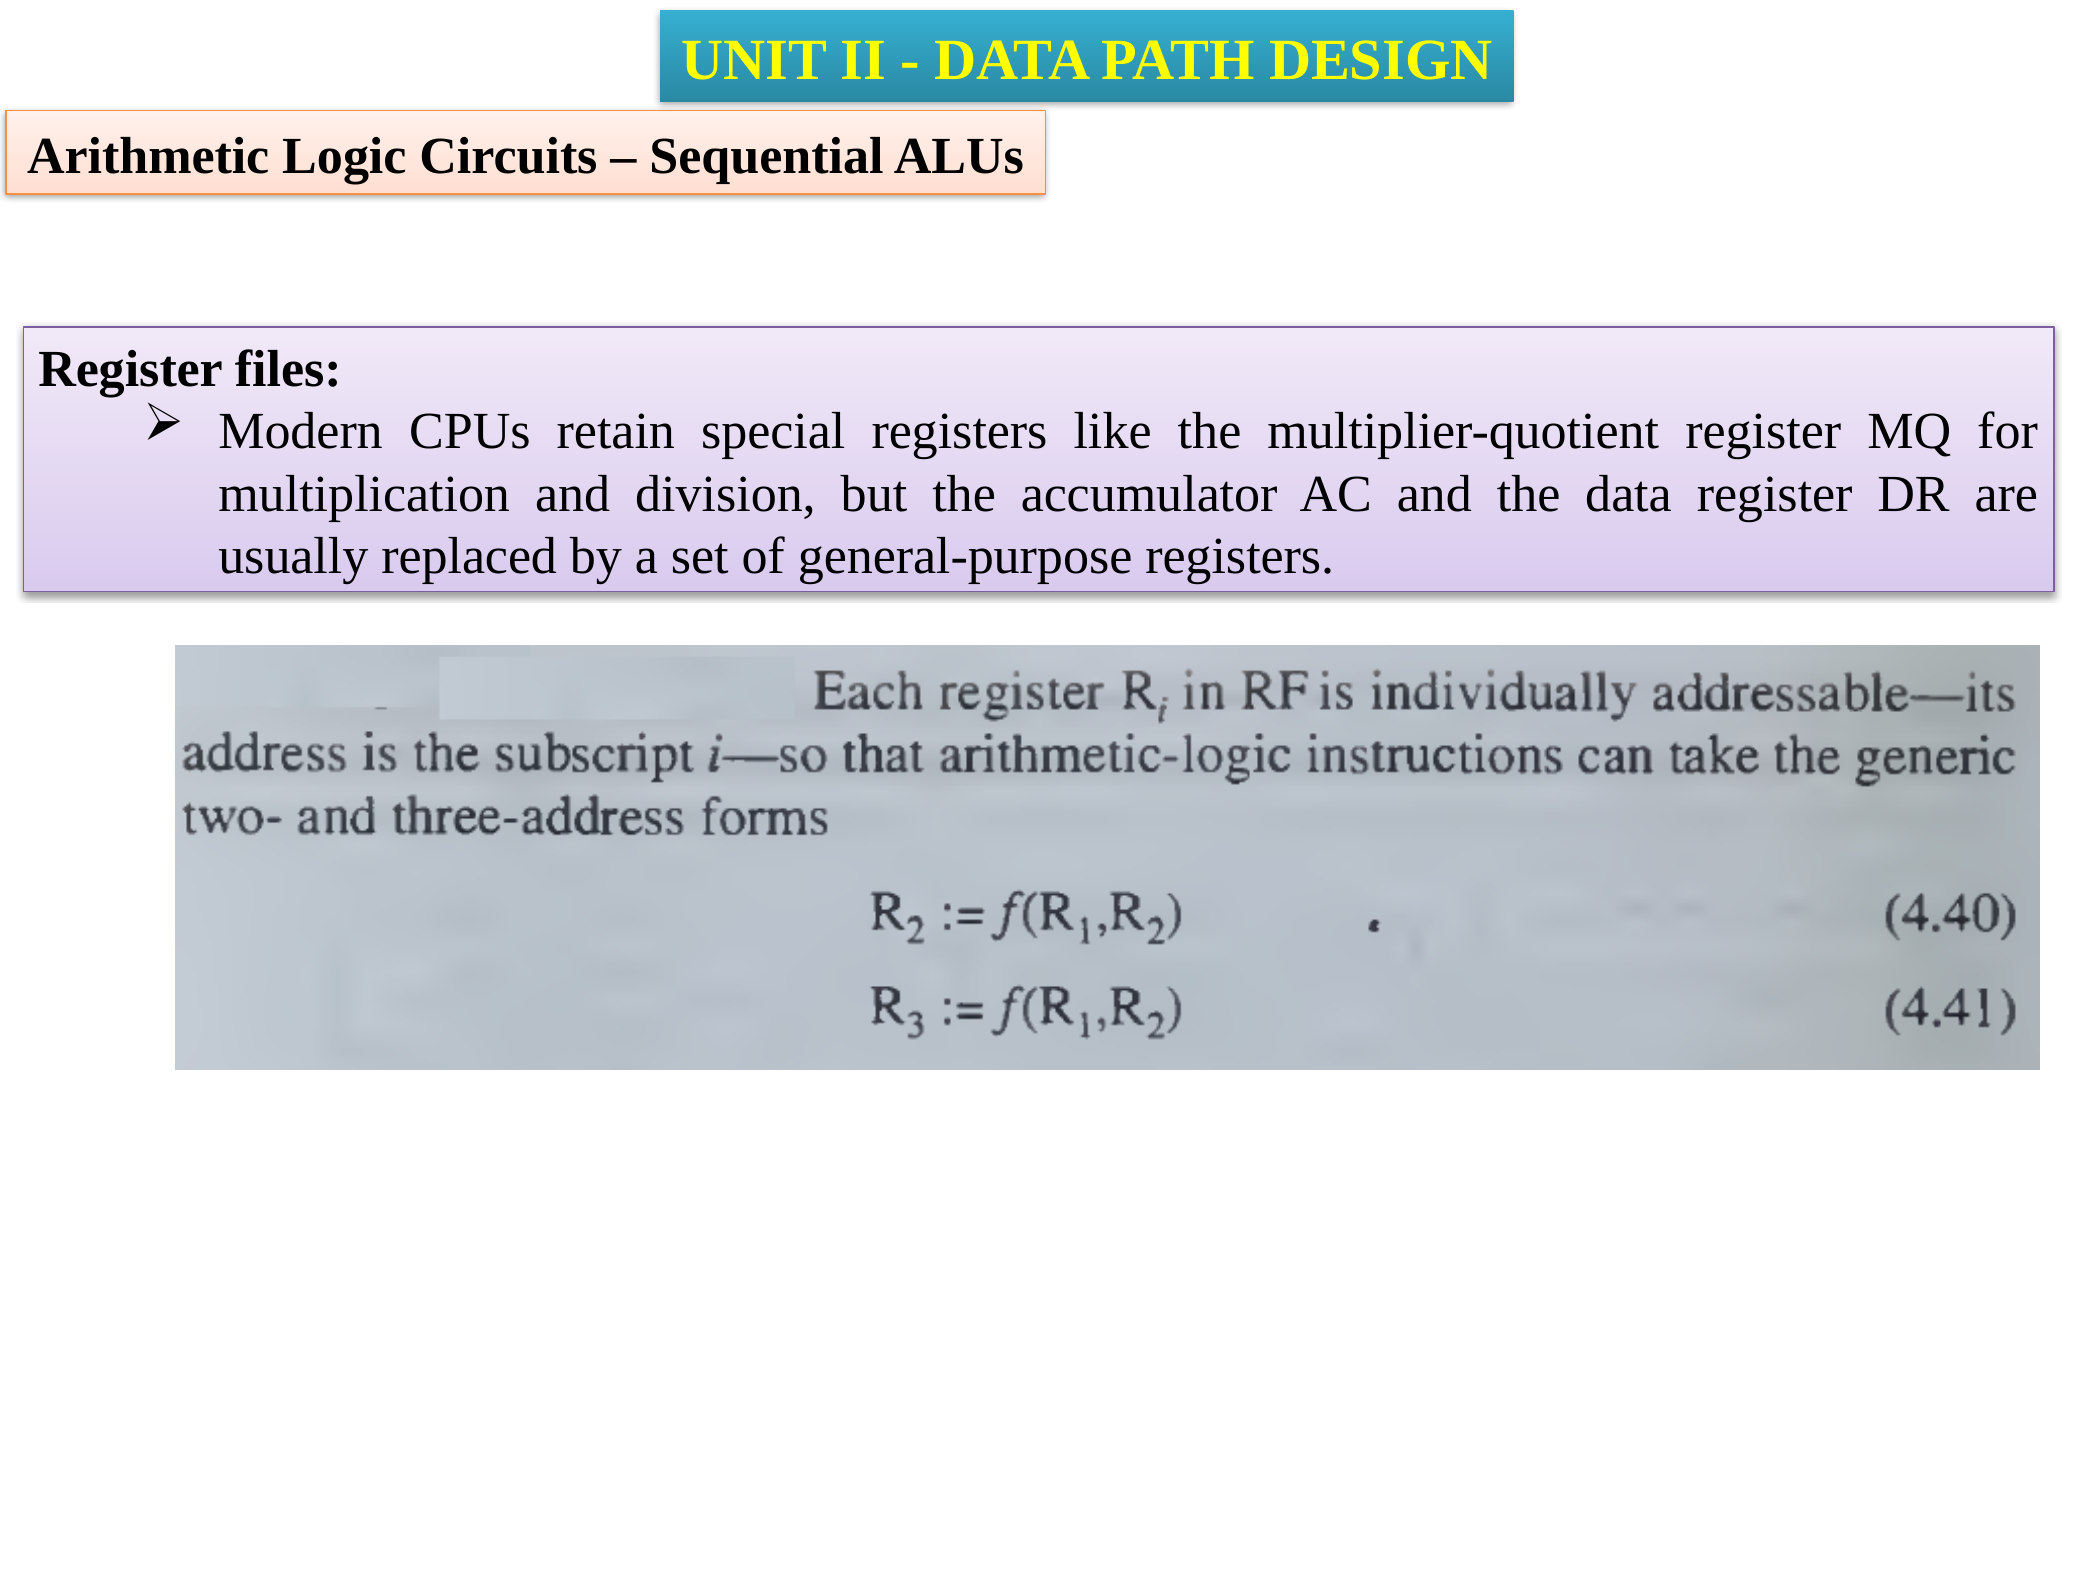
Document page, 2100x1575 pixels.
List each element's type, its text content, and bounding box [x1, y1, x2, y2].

picture [175, 645, 2040, 1070]
text_box UNIT II - DATA PATH DESIGN [660, 10, 1514, 102]
text_box Arithmetic Logic Circuits – Sequential ALUs [5, 110, 1046, 195]
text_box Register files: Modern CPUs retain special registers like the multiplier-quotient register MQ for multiplication and division, but the accumulator AC and the data register DR are usually replaced by a set of general-purpose registers. [23, 326, 2055, 592]
